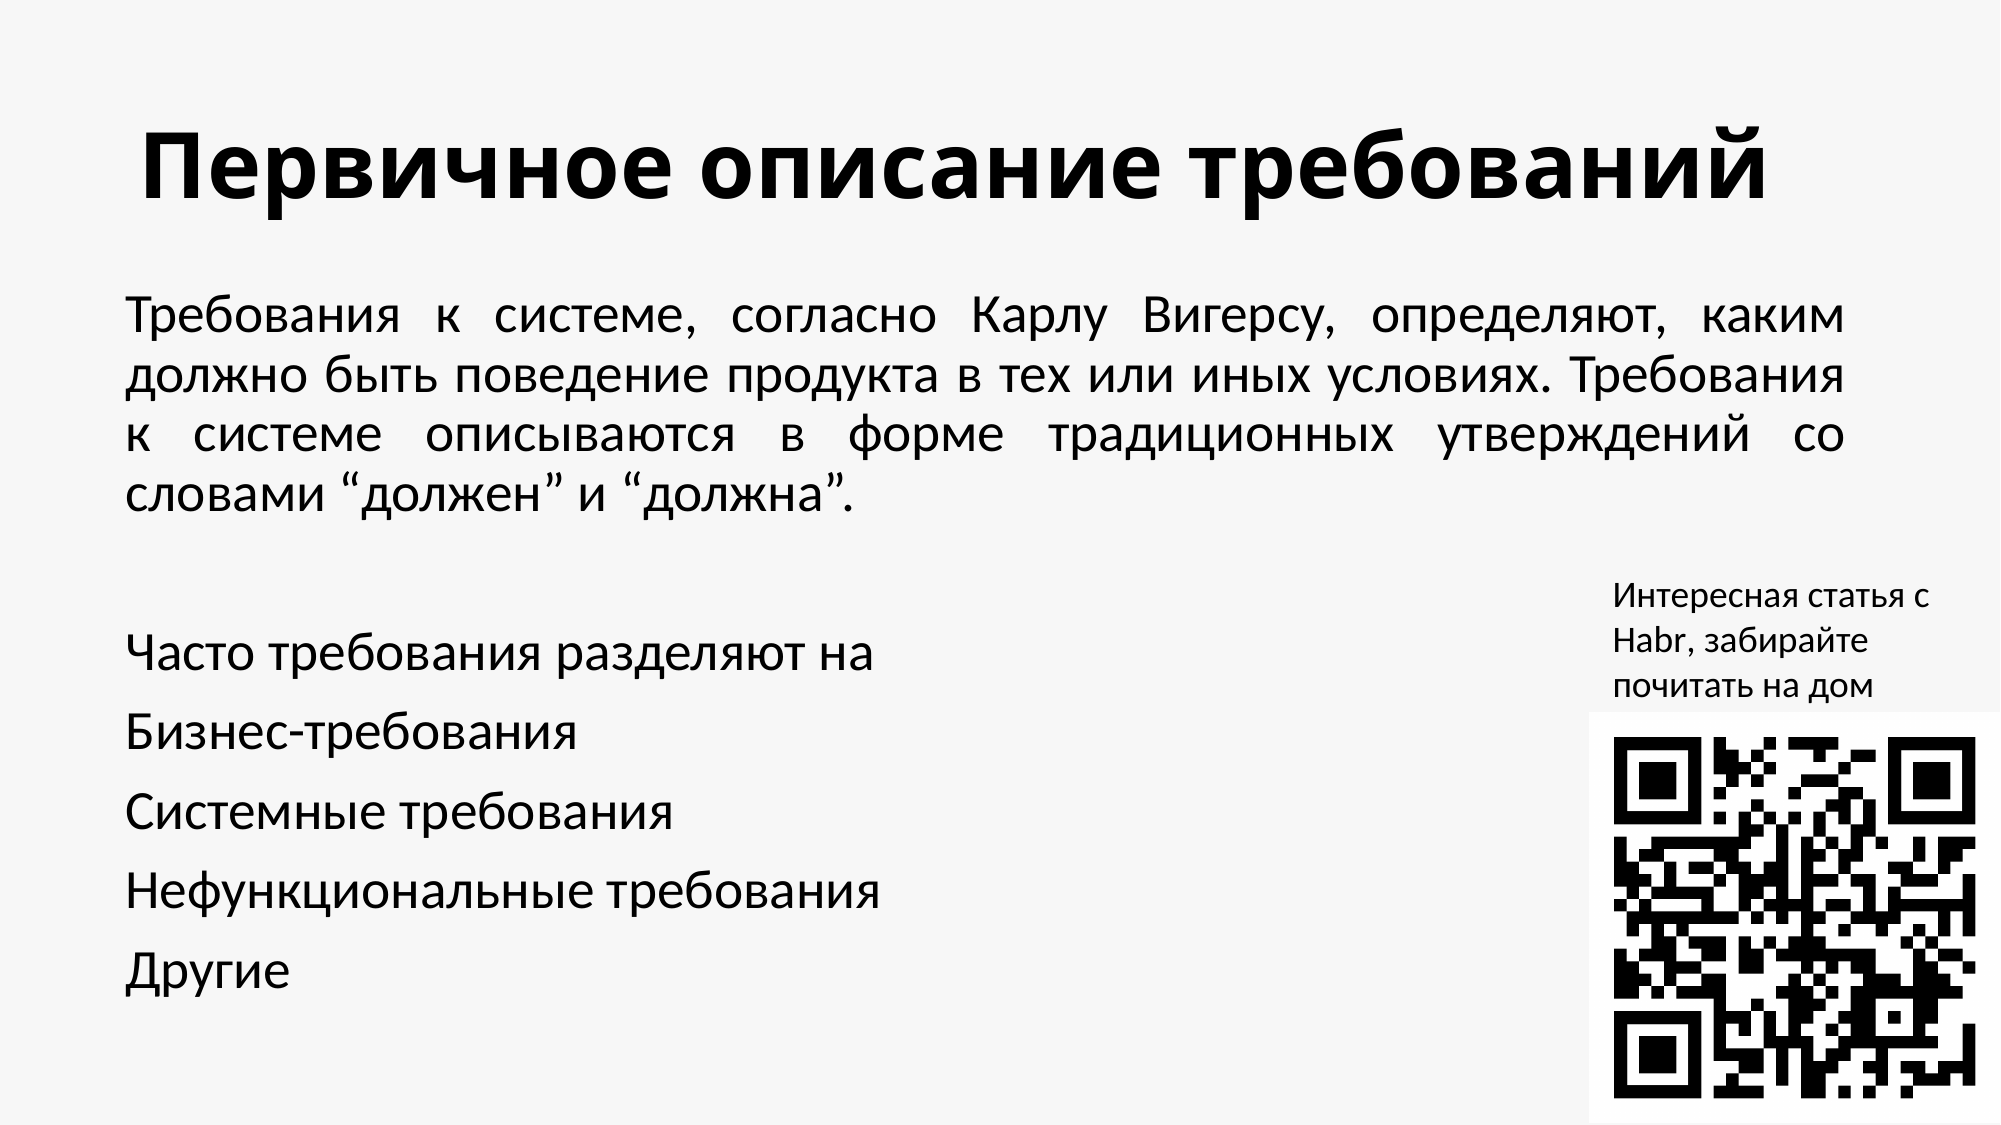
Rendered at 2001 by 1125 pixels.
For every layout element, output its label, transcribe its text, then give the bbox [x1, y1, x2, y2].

text_box Интересная статья с Habr, забирайте почитать на дом [1597, 562, 1969, 712]
title Первичное описание требований [123, 59, 1849, 277]
picture [0, 0, 2001, 1125]
list Требования к системе, согласно Карлу Вигерсу, определяют, каким должно быть поведение продукта в тех или иных условиях. Требования к системе описываются в форме традиционных утверждений со словами “должен” и “должна”. Часто требования разделяют на Бизнес-требования Системные требования Нефункциональные требования Другие [110, 277, 1863, 1014]
